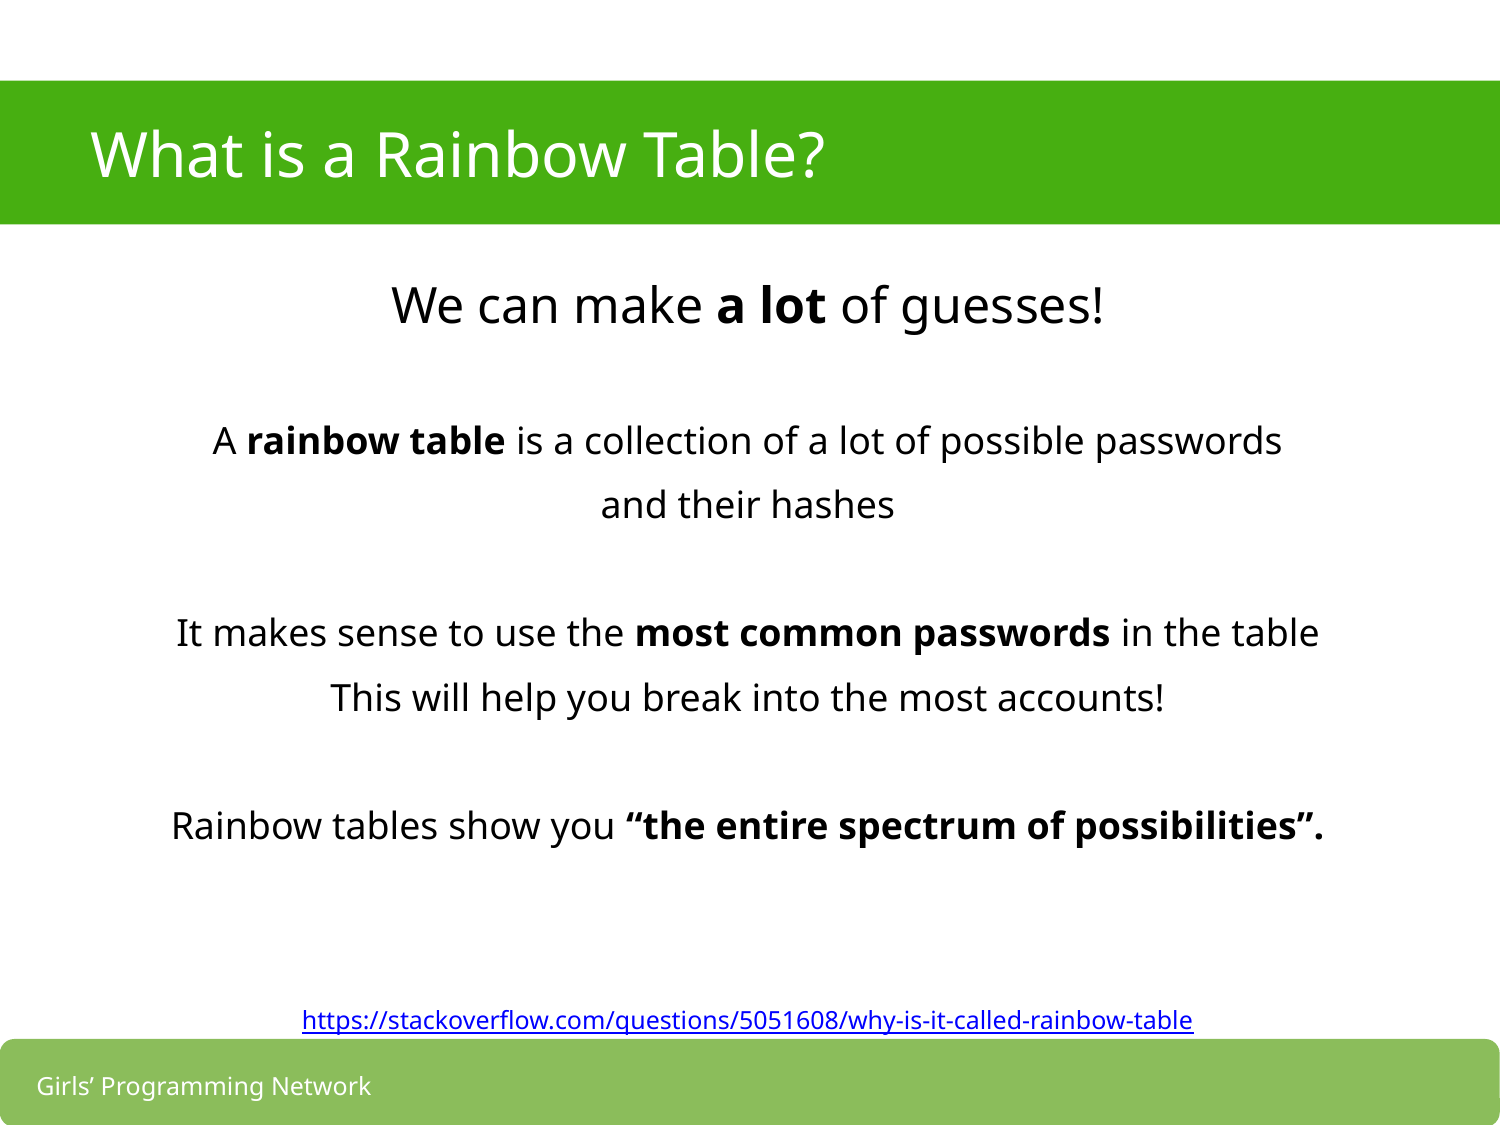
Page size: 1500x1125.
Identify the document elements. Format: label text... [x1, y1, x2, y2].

title What is a Rainbow Table? [75, 80, 1425, 225]
list We can make a lot of guesses! A rainbow table is a collection of a lot of possible passwords and their hashes It makes sense to use the most common passwords in the table This will help you break into the most accounts! Rainbow tables show you “the entire spectrum of possibilities”. https://stackoverflow.com/questions/5051608/why-is-it-called-rainbow-table [73, 249, 1423, 1040]
